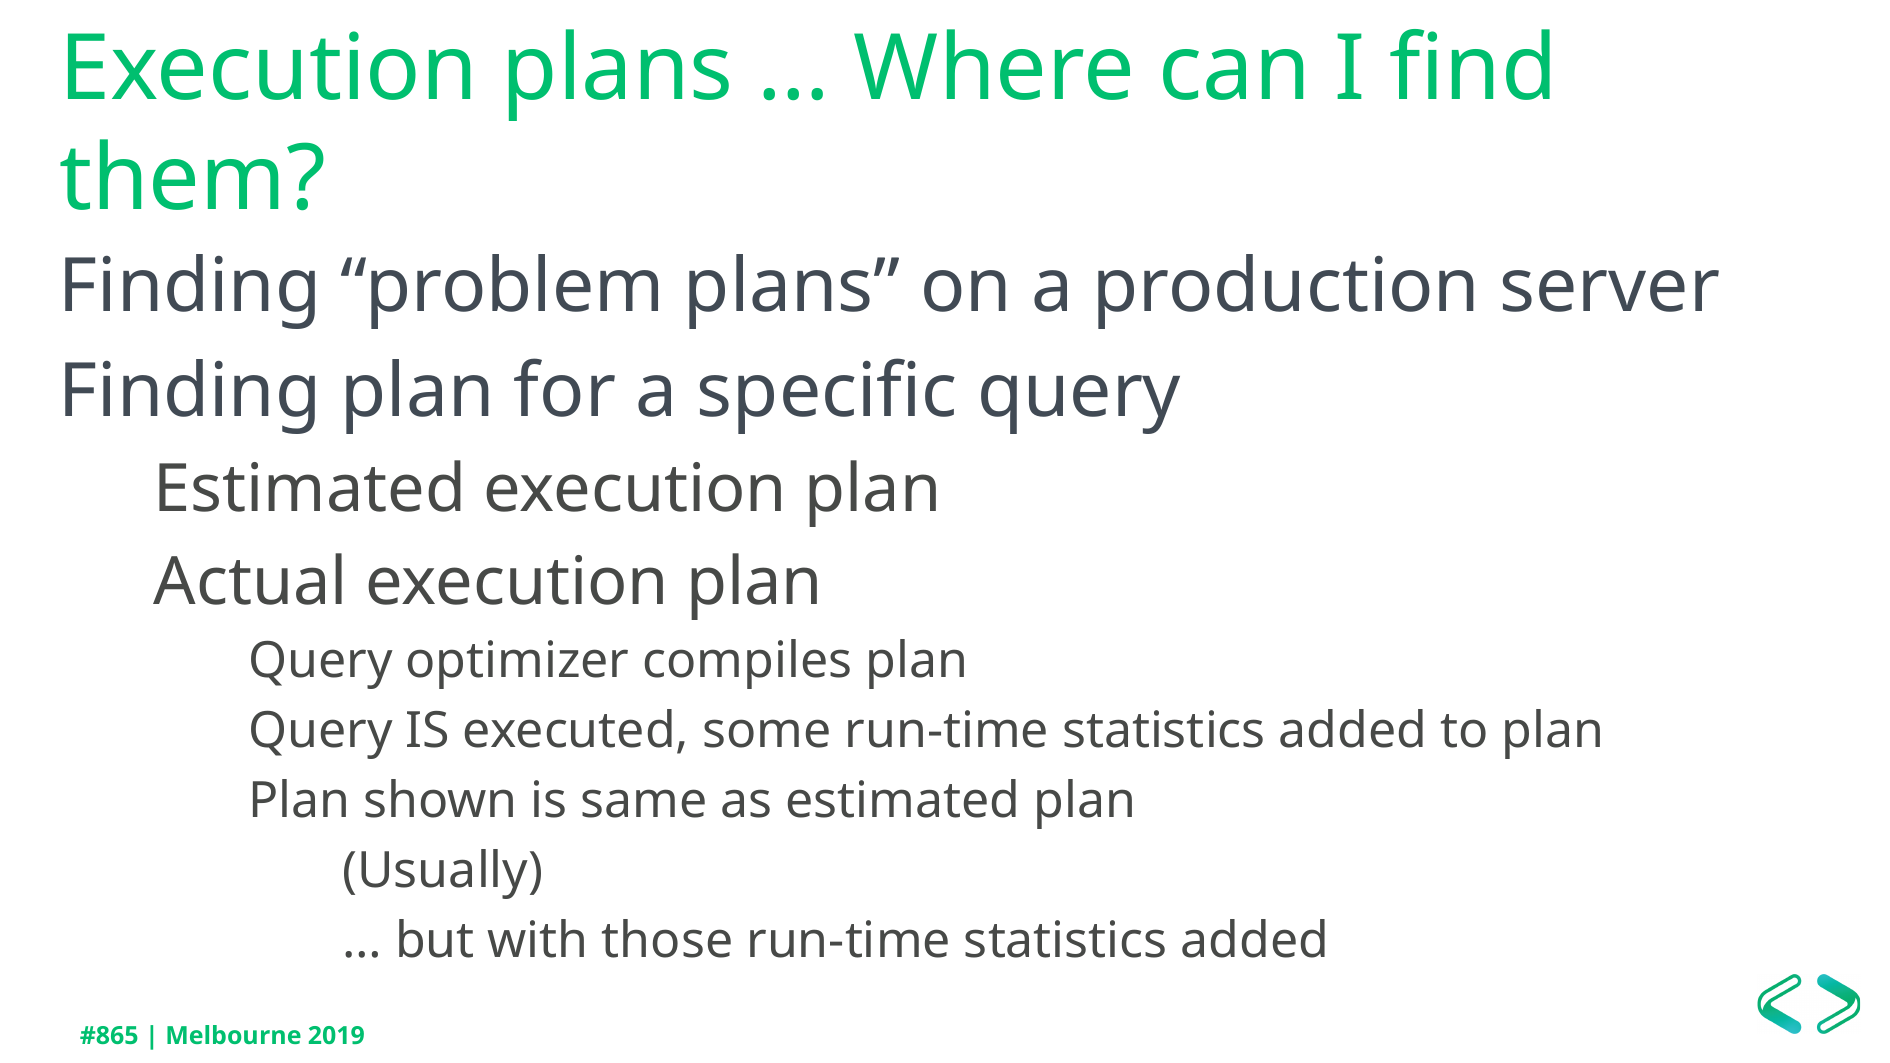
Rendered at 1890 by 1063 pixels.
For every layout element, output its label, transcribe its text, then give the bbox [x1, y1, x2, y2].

list Finding “problem plans” on a production server Finding plan for a specific query Estimated execution plan Actual execution plan Query optimizer compiles plan Query IS executed, some run-time statistics added to plan Plan shown is same as estimated plan (Usually) … but with those run-time statistics added [59, 236, 1831, 1004]
title Execution plans … Where can I find them? [59, 59, 1831, 178]
